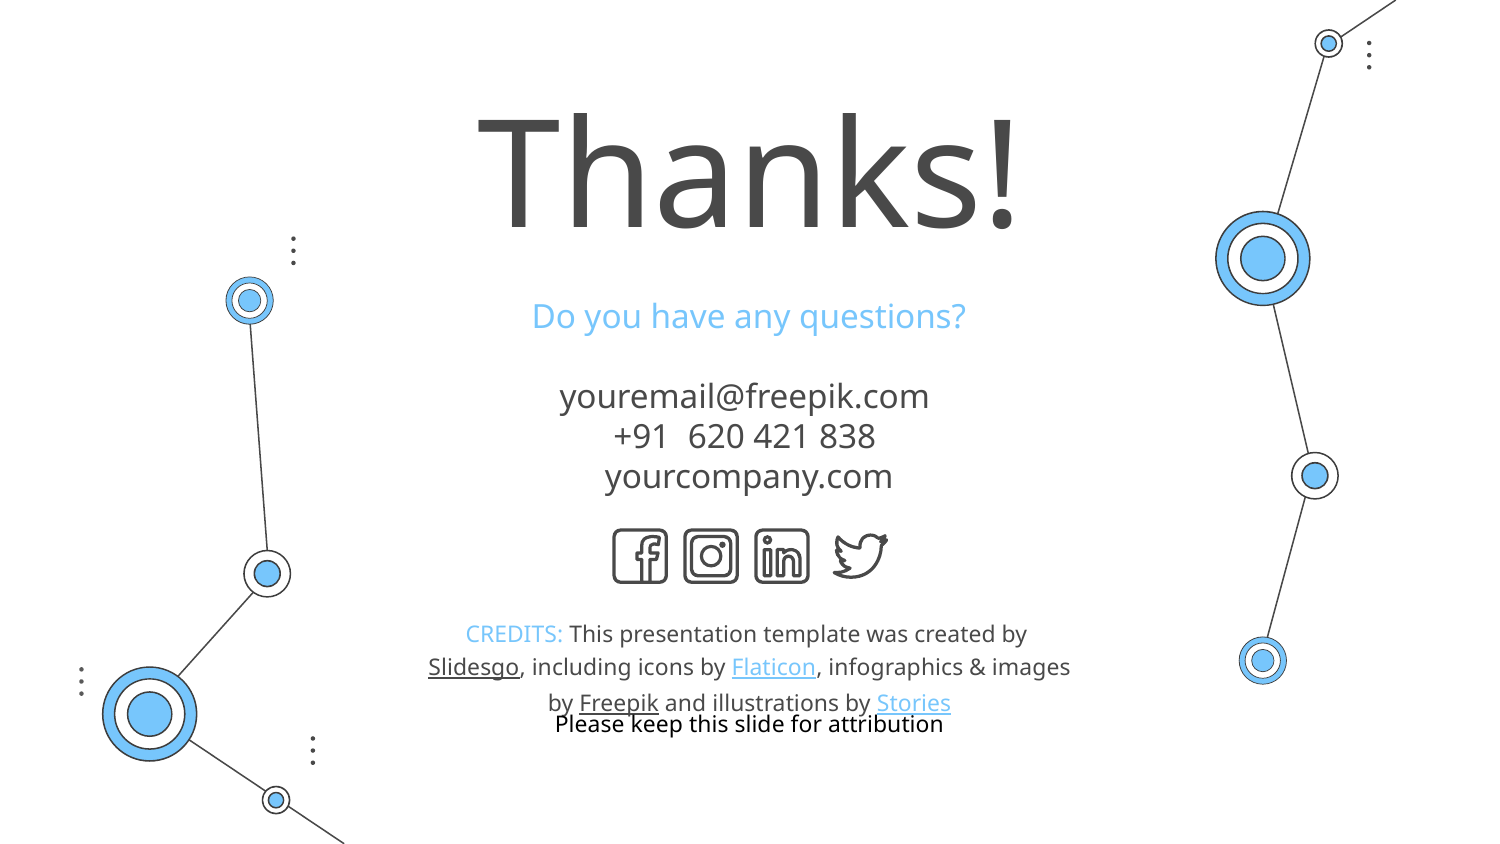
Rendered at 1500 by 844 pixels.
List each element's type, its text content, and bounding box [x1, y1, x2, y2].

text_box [612, 528, 889, 585]
subtitle Do you have any questions? youremail@freepik.com +91 620 421 838 yourcompany.com [495, 280, 1004, 516]
title Thanks! [345, 63, 1156, 241]
subtitle Please keep this slide for attribution [438, 694, 1061, 750]
